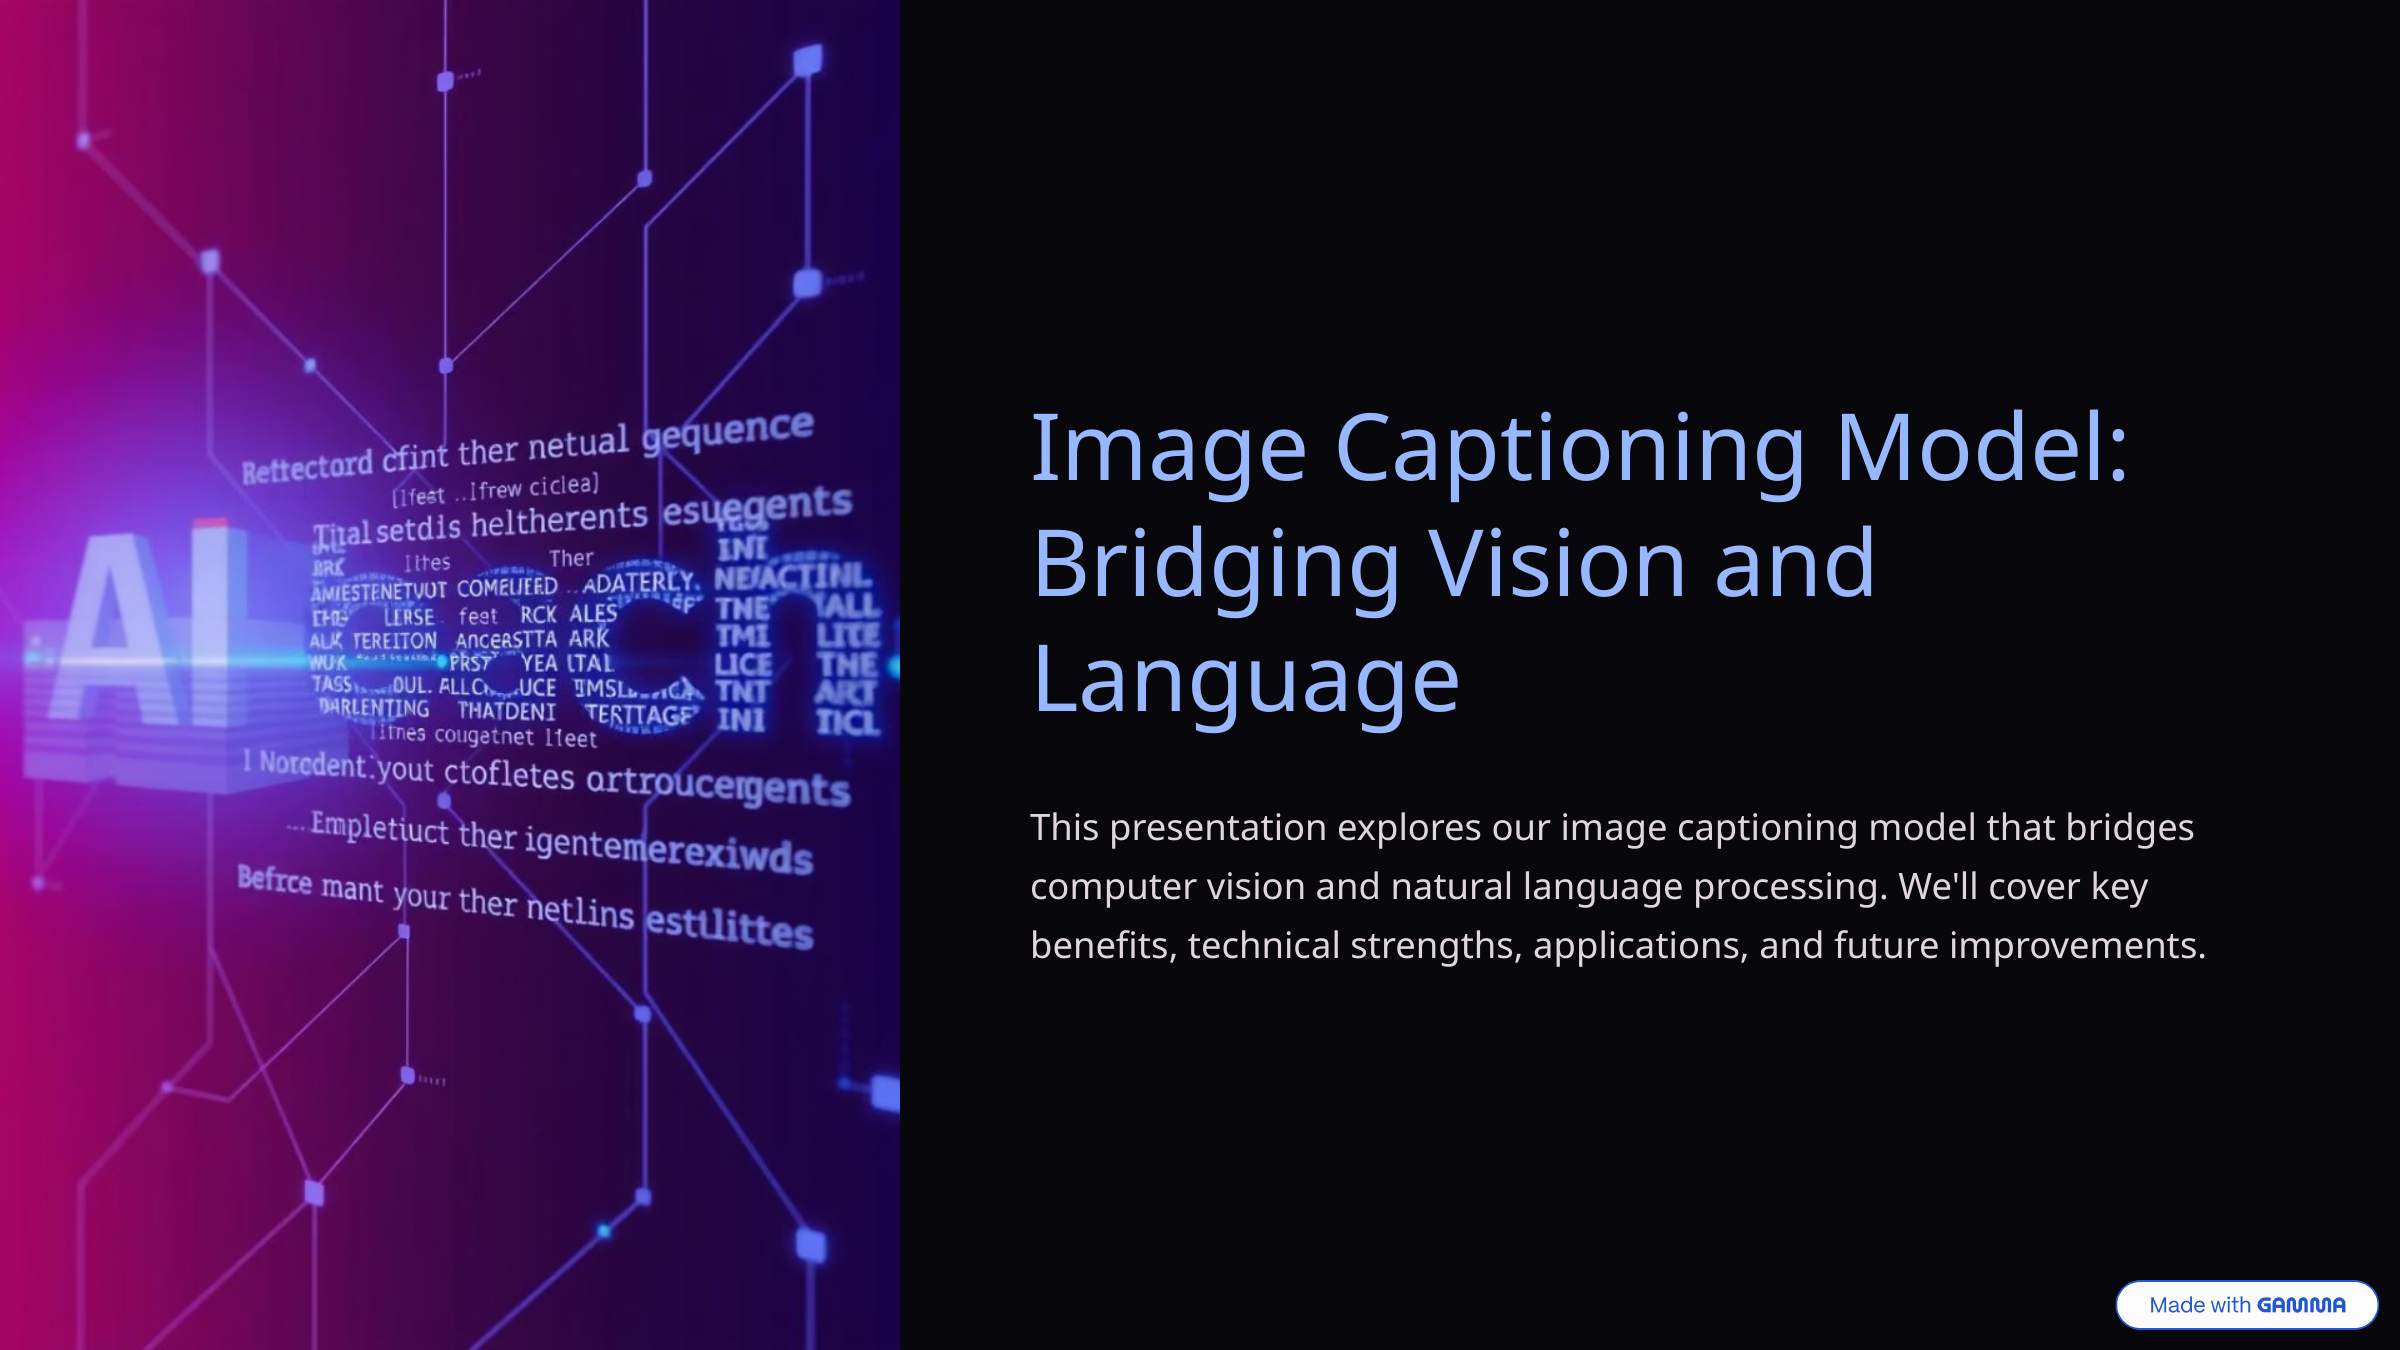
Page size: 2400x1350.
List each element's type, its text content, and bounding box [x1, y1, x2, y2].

text_box Image Captioning Model: Bridging Vision and Language [1030, 383, 2270, 733]
picture [0, 0, 900, 1350]
text_box This presentation explores our image captioning model that bridges computer vision and natural language processing. We'll cover key benefits, technical strengths, applications, and future improvements. [1030, 787, 2270, 967]
picture [2106, 1271, 2389, 1339]
